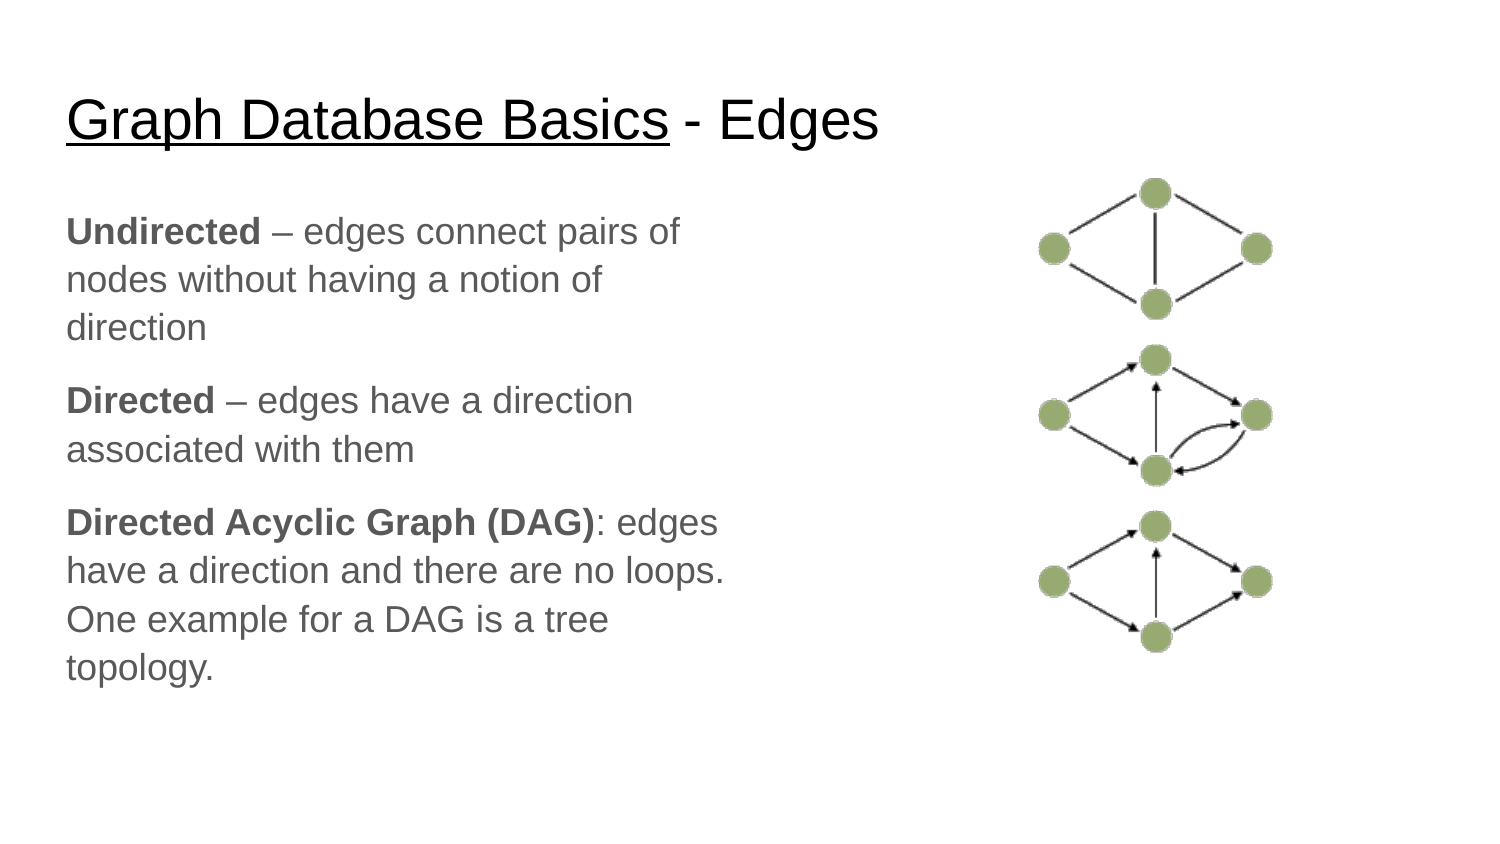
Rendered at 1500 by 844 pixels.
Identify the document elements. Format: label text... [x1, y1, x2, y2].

picture [1037, 177, 1273, 322]
picture [1037, 344, 1273, 487]
list Undirected – edges connect pairs of nodes without having a notion of direction Directed – edges have a direction associated with them Directed Acyclic Graph (DAG): edges have a direction and there are no loops. One example for a DAG is a tree topology. [51, 189, 750, 750]
picture [1037, 510, 1273, 655]
title Graph Database Basics - Edges [51, 72, 1449, 167]
